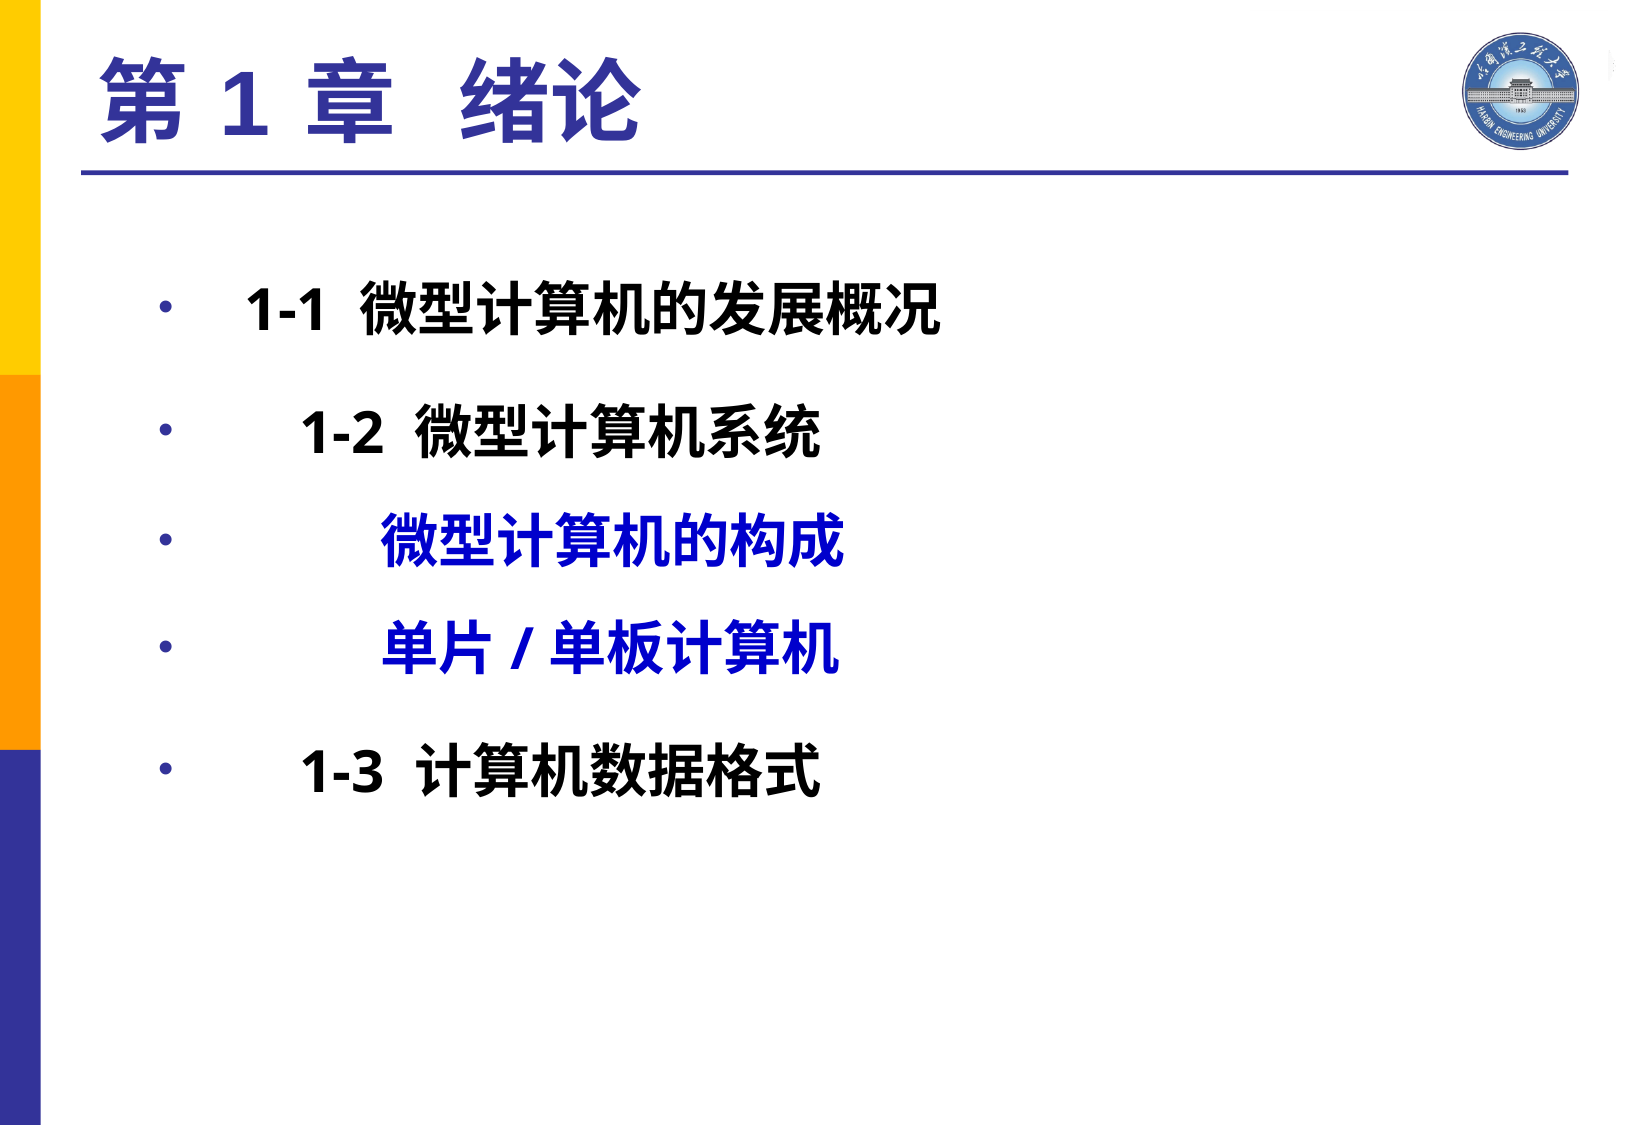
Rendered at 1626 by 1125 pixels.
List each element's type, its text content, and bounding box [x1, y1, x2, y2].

picture [1250, 9, 1616, 165]
list 1-1 微型计算机的发展概况 1-2 微型计算机系统 微型计算机的构成 单片/单板计算机 1-3 计算机数据格式 [81, 267, 1569, 857]
title 第 1 章 绪论 [81, 30, 1569, 161]
